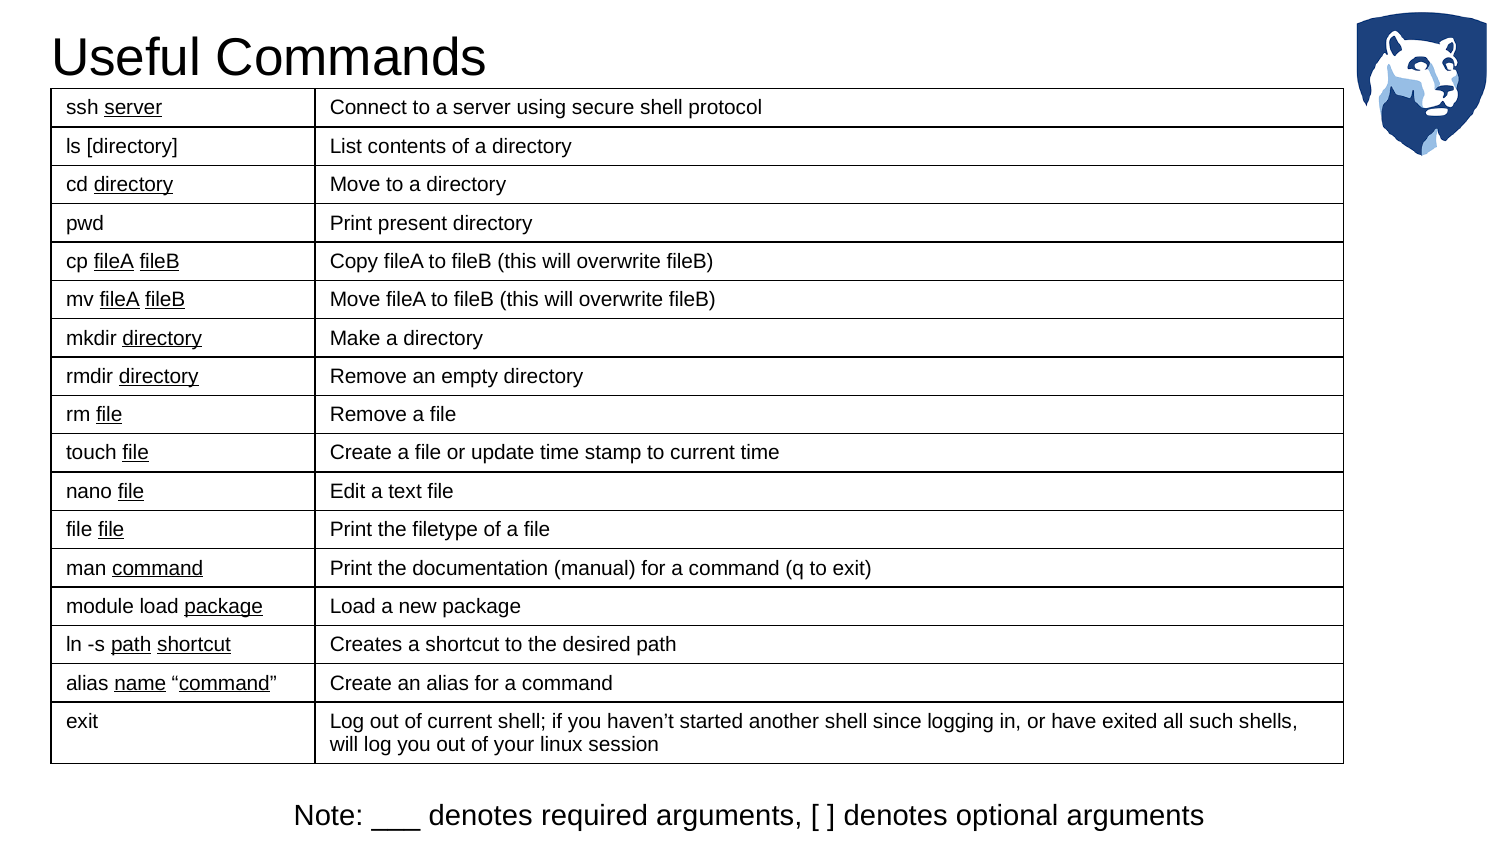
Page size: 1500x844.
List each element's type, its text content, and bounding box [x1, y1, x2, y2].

table_cell pwd [52, 204, 314, 241]
table_cell Make a directory [316, 319, 1343, 356]
table_cell nano file [52, 473, 314, 510]
table_cell Load a new package [316, 588, 1343, 625]
table_cell Create an alias for a command [316, 664, 1343, 701]
table_cell mkdir directory [52, 319, 314, 356]
table_header ssh server [52, 89, 314, 126]
picture [1347, 0, 1500, 174]
table_header Connect to a server using secure shell protocol [316, 89, 1343, 126]
title Useful Commands [51, 7, 1449, 101]
table_cell exit [52, 703, 314, 763]
table_cell Creates a shortcut to the desired path [316, 626, 1343, 663]
table_cell Edit a text file [316, 473, 1343, 510]
table_cell ln -s path shortcut [52, 626, 314, 663]
table_cell Print present directory [316, 204, 1343, 241]
table_cell rm file [52, 396, 314, 433]
table_cell module load package [52, 588, 314, 625]
table_cell Move fileA to fileB (this will overwrite fileB) [316, 281, 1343, 318]
table_cell Print the documentation (manual) for a command (q to exit) [316, 549, 1343, 586]
table_cell Remove a file [316, 396, 1343, 433]
table_cell Remove an empty directory [316, 358, 1343, 395]
table_cell List contents of a directory [316, 128, 1343, 165]
text_box Note: ___ denotes required arguments, [ ] denotes optional arguments [270, 780, 1230, 844]
table_cell Print the filetype of a file [316, 511, 1343, 548]
table_cell file file [52, 511, 314, 548]
table_cell Create a file or update time stamp to current time [316, 434, 1343, 471]
table_cell cp fileA fileB [52, 243, 314, 280]
table_cell rmdir directory [52, 358, 314, 395]
table_cell Copy fileA to fileB (this will overwrite fileB) [316, 243, 1343, 280]
table_cell Move to a directory [316, 166, 1343, 203]
table_cell Log out of current shell; if you haven’t started another shell since logging in, or have exited all such shells, will log you out of your linux session [316, 703, 1343, 763]
table_cell man command [52, 549, 314, 586]
table_cell touch file [52, 434, 314, 471]
table_cell ls [directory] [52, 128, 314, 165]
table_cell alias name “command” [52, 664, 314, 701]
table_cell cd directory [52, 166, 314, 203]
table_cell mv fileA fileB [52, 281, 314, 318]
